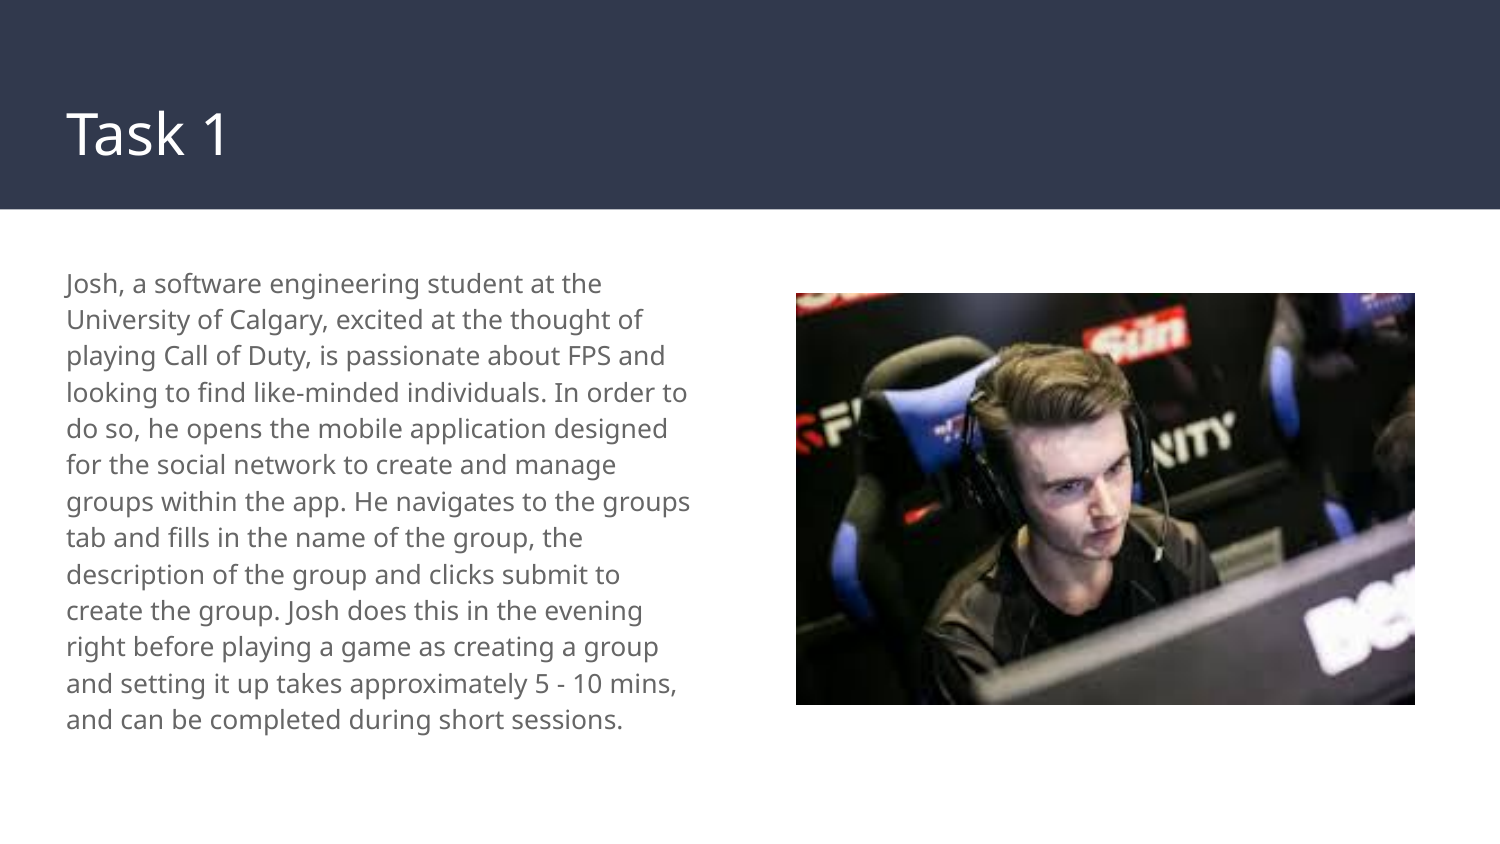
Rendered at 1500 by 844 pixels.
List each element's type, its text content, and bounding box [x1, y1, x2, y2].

list Josh, a software engineering student at the University of Calgary, excited at the thought of playing Call of Duty, is passionate about FPS and looking to find like-minded individuals. In order to do so, he opens the mobile application designed for the social network to create and manage groups within the app. He navigates to the groups tab and fills in the name of the group, the description of the group and clicks submit to create the group. Josh does this in the evening right before playing a game as creating a group and setting it up takes approximately 5 - 10 mins, and can be completed during short sessions. [51, 247, 708, 752]
title Task 1 [51, 82, 1449, 185]
picture [796, 293, 1416, 706]
